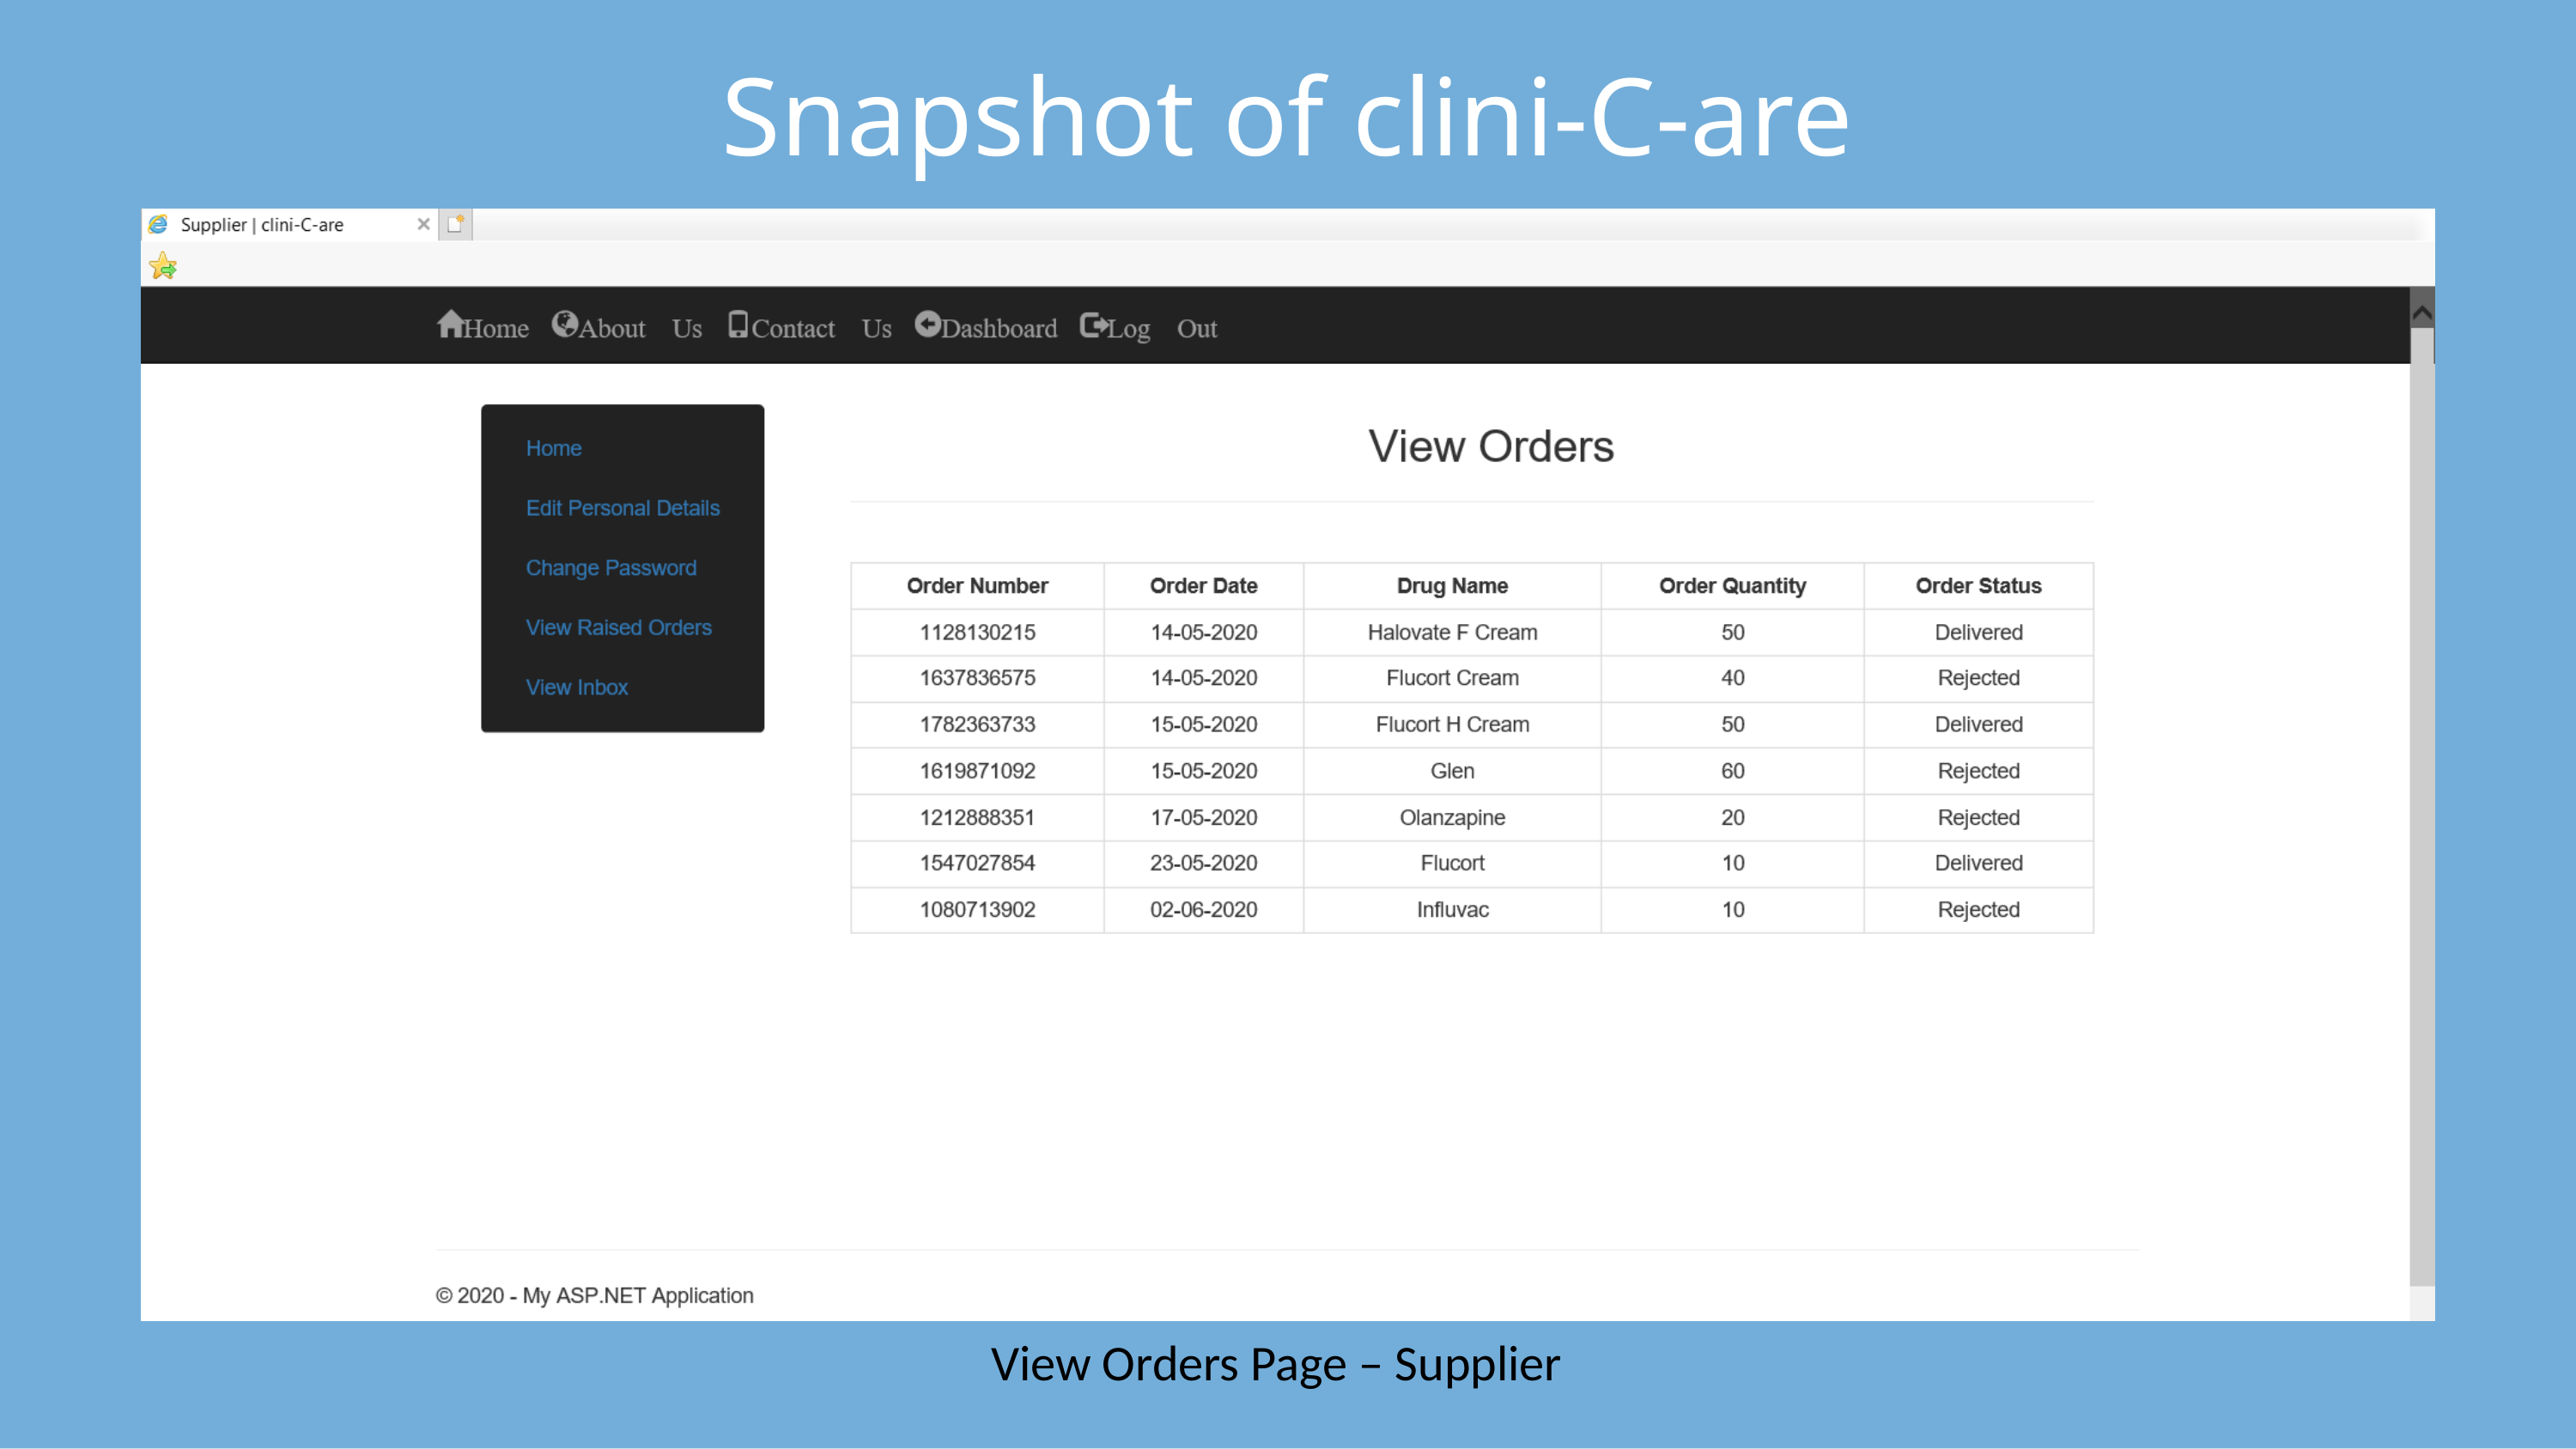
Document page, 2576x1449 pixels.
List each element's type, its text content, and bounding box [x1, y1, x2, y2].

text_box View Orders Page – Supplier [852, 1331, 1724, 1397]
text_box [0, 0, 2576, 1449]
title Snapshot of clini-C-are [623, 48, 1953, 179]
picture [141, 209, 2435, 1321]
